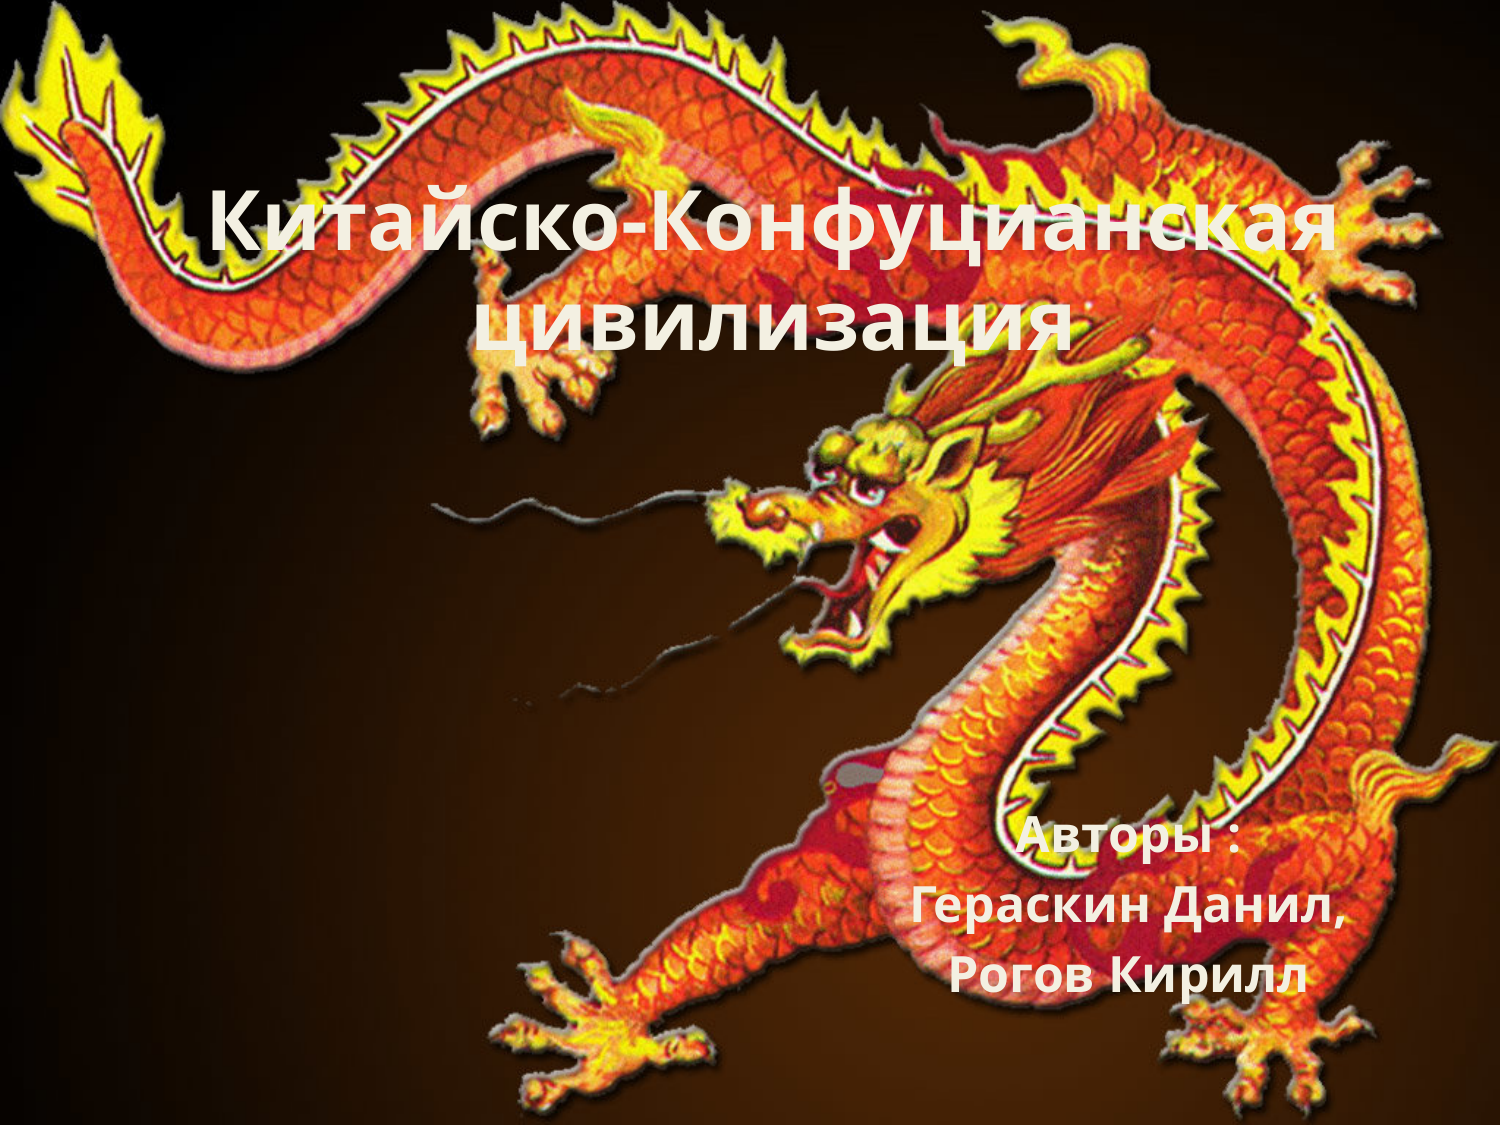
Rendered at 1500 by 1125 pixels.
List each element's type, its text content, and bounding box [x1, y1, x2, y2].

subtitle Авторы : Гераскин Данил, Рогов Кирилл [603, 795, 1500, 1083]
title Китайско-Конфуцианская цивилизация [135, 149, 1411, 386]
picture [0, 0, 1500, 1125]
